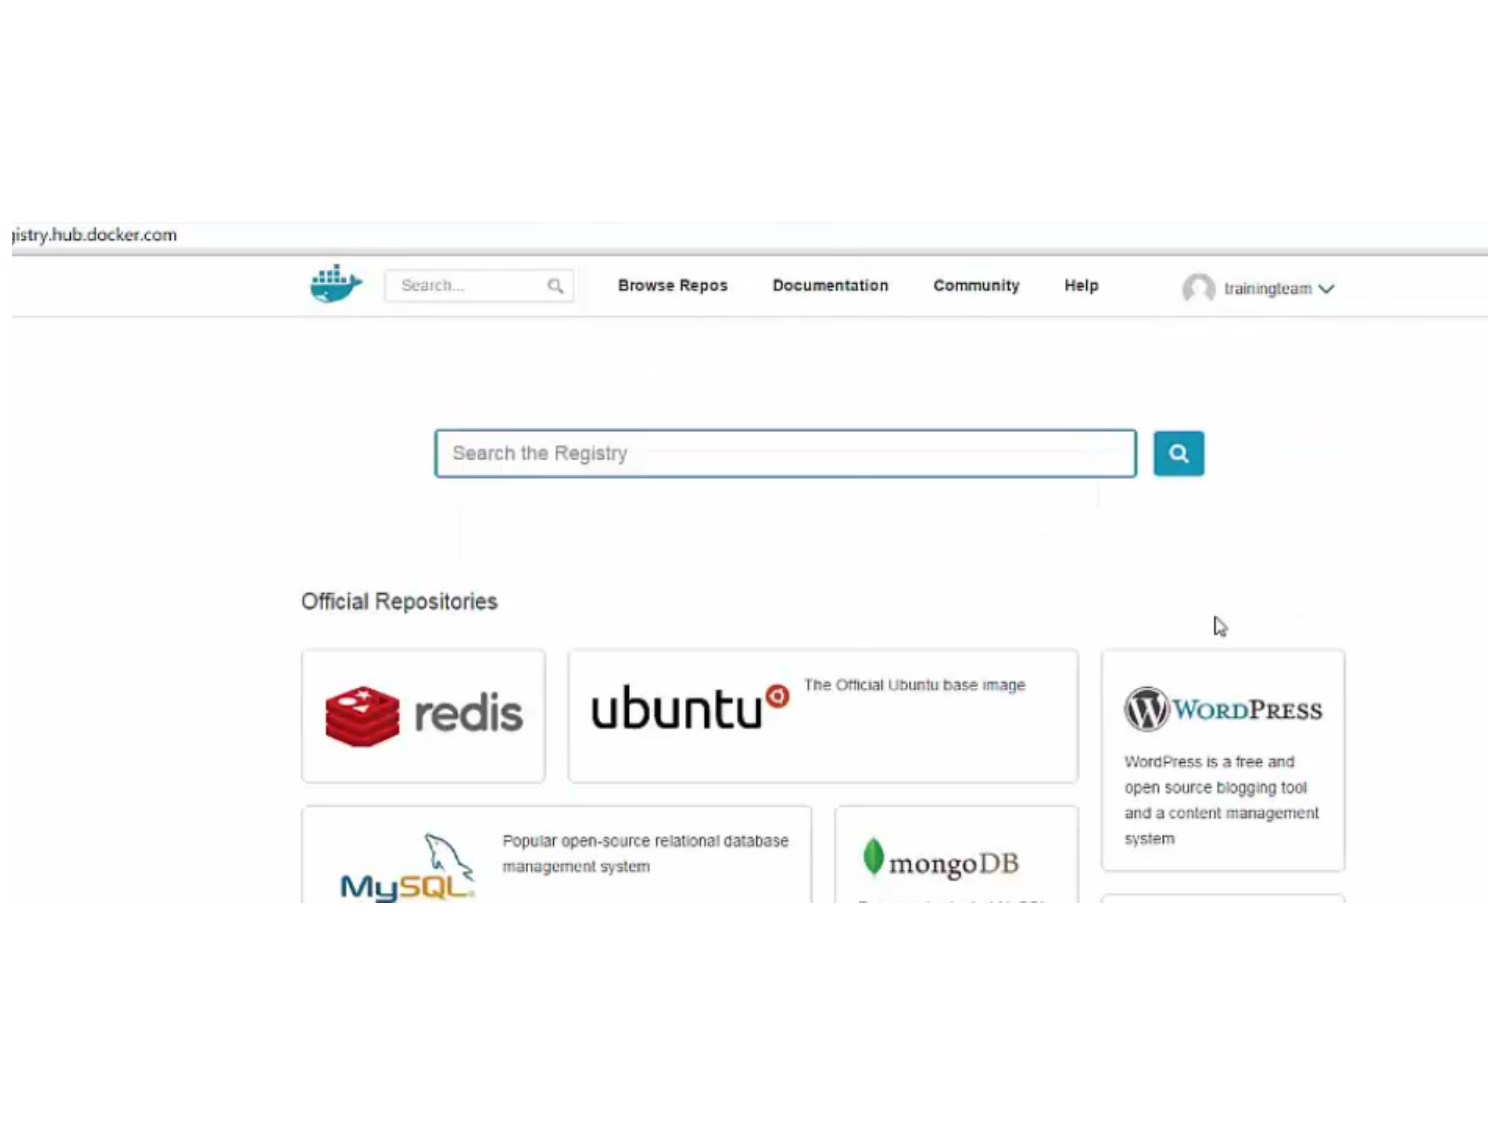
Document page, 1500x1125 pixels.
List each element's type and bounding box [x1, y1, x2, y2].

picture [12, 222, 1488, 903]
